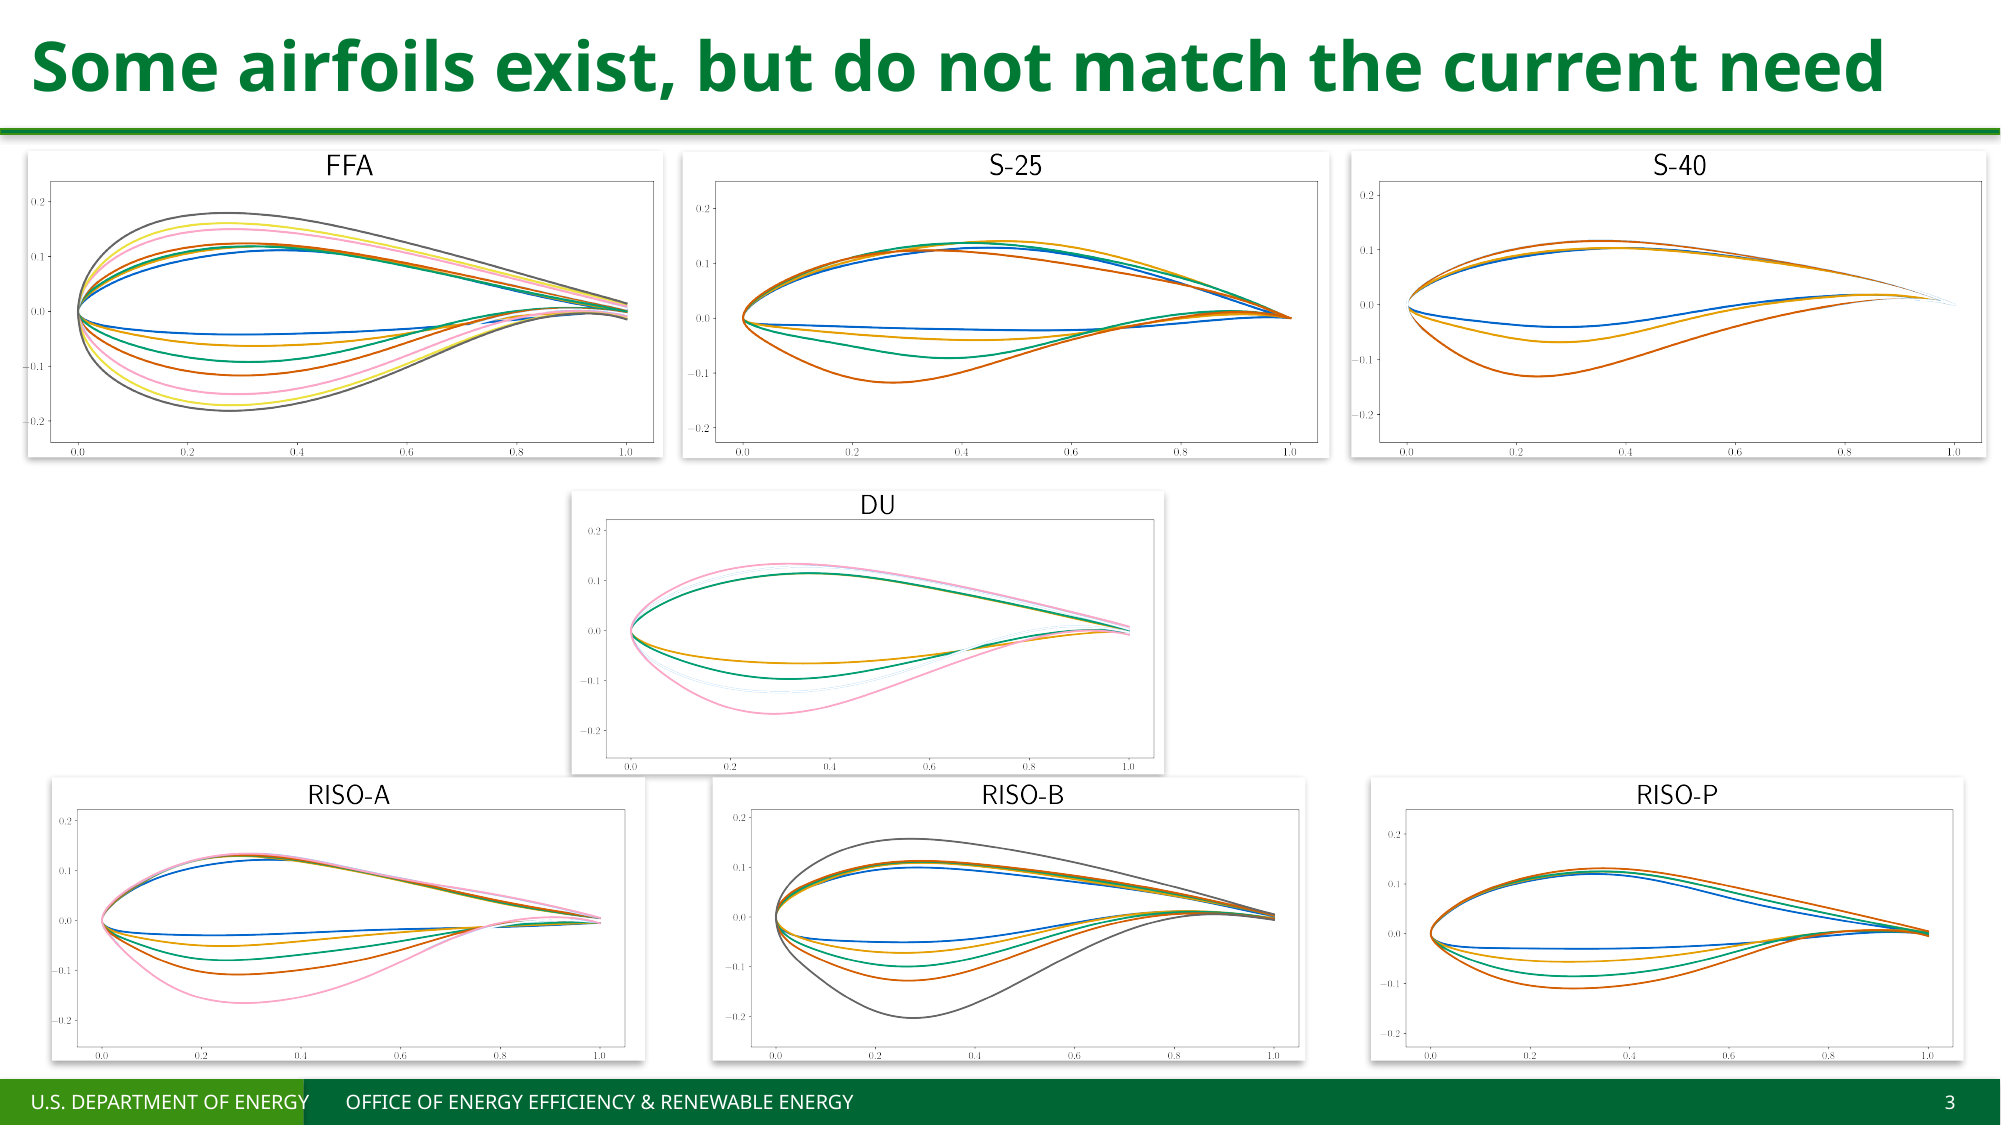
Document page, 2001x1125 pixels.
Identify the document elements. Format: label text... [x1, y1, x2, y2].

picture [674, 142, 1330, 471]
picture [40, 484, 1310, 1073]
picture [1338, 142, 1994, 471]
picture [1368, 774, 1964, 1073]
text_box [640, 791, 646, 1062]
picture [10, 142, 666, 471]
title Some airfoils exist, but do not match the current need [16, 0, 1988, 128]
